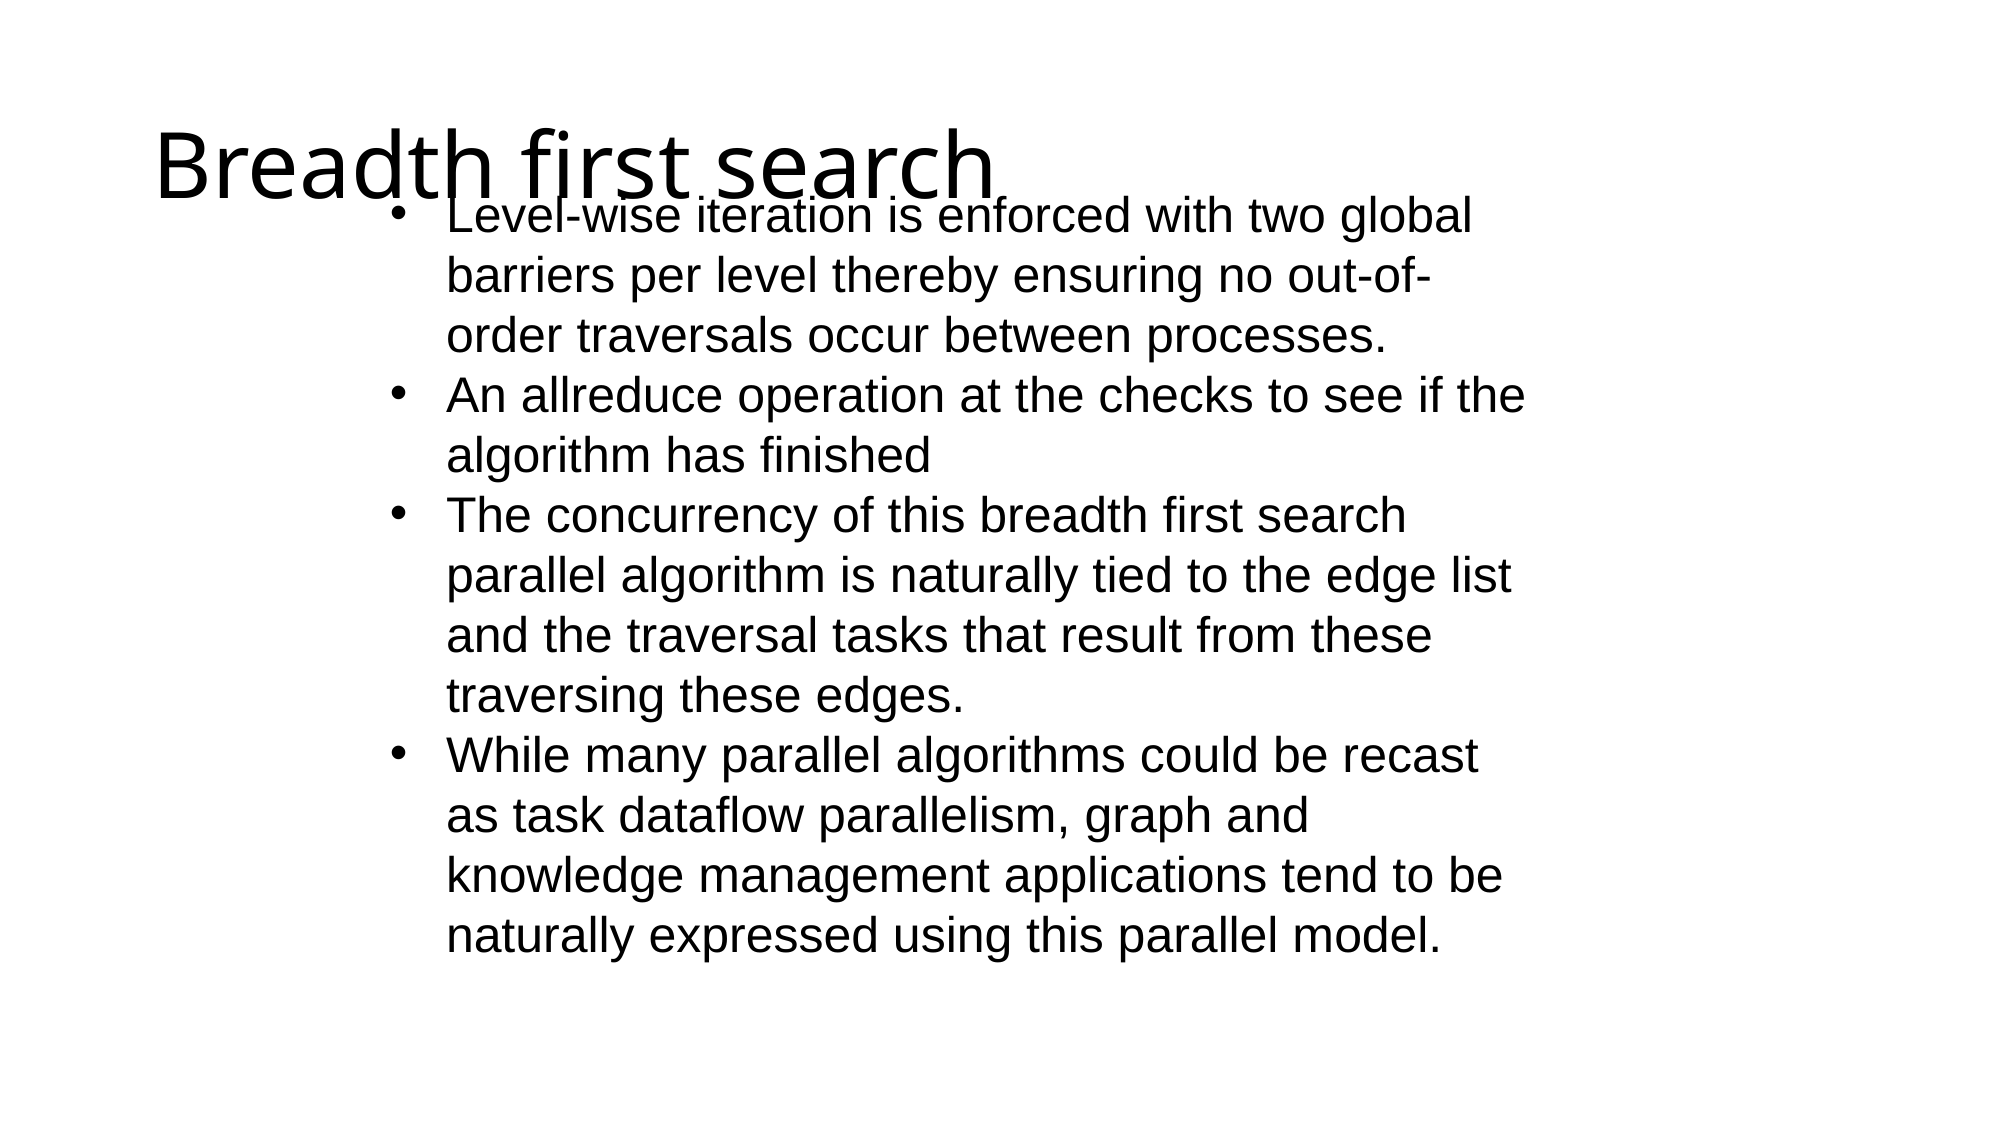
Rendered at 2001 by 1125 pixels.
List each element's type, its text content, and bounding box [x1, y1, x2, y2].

text_box Level-wise iteration is enforced with two global barriers per level thereby ensuring no out-of-order traversals occur between processes. An allreduce operation at the checks to see if the algorithm has finished The concurrency of this breadth first search parallel algorithm is naturally tied to the edge list and the traversal tasks that result from these traversing these edges. While many parallel algorithms could be recast as task dataflow parallelism, graph and knowledge management applications tend to be naturally expressed using this parallel model. [375, 174, 1550, 1090]
title Breadth first search [137, 59, 1863, 278]
